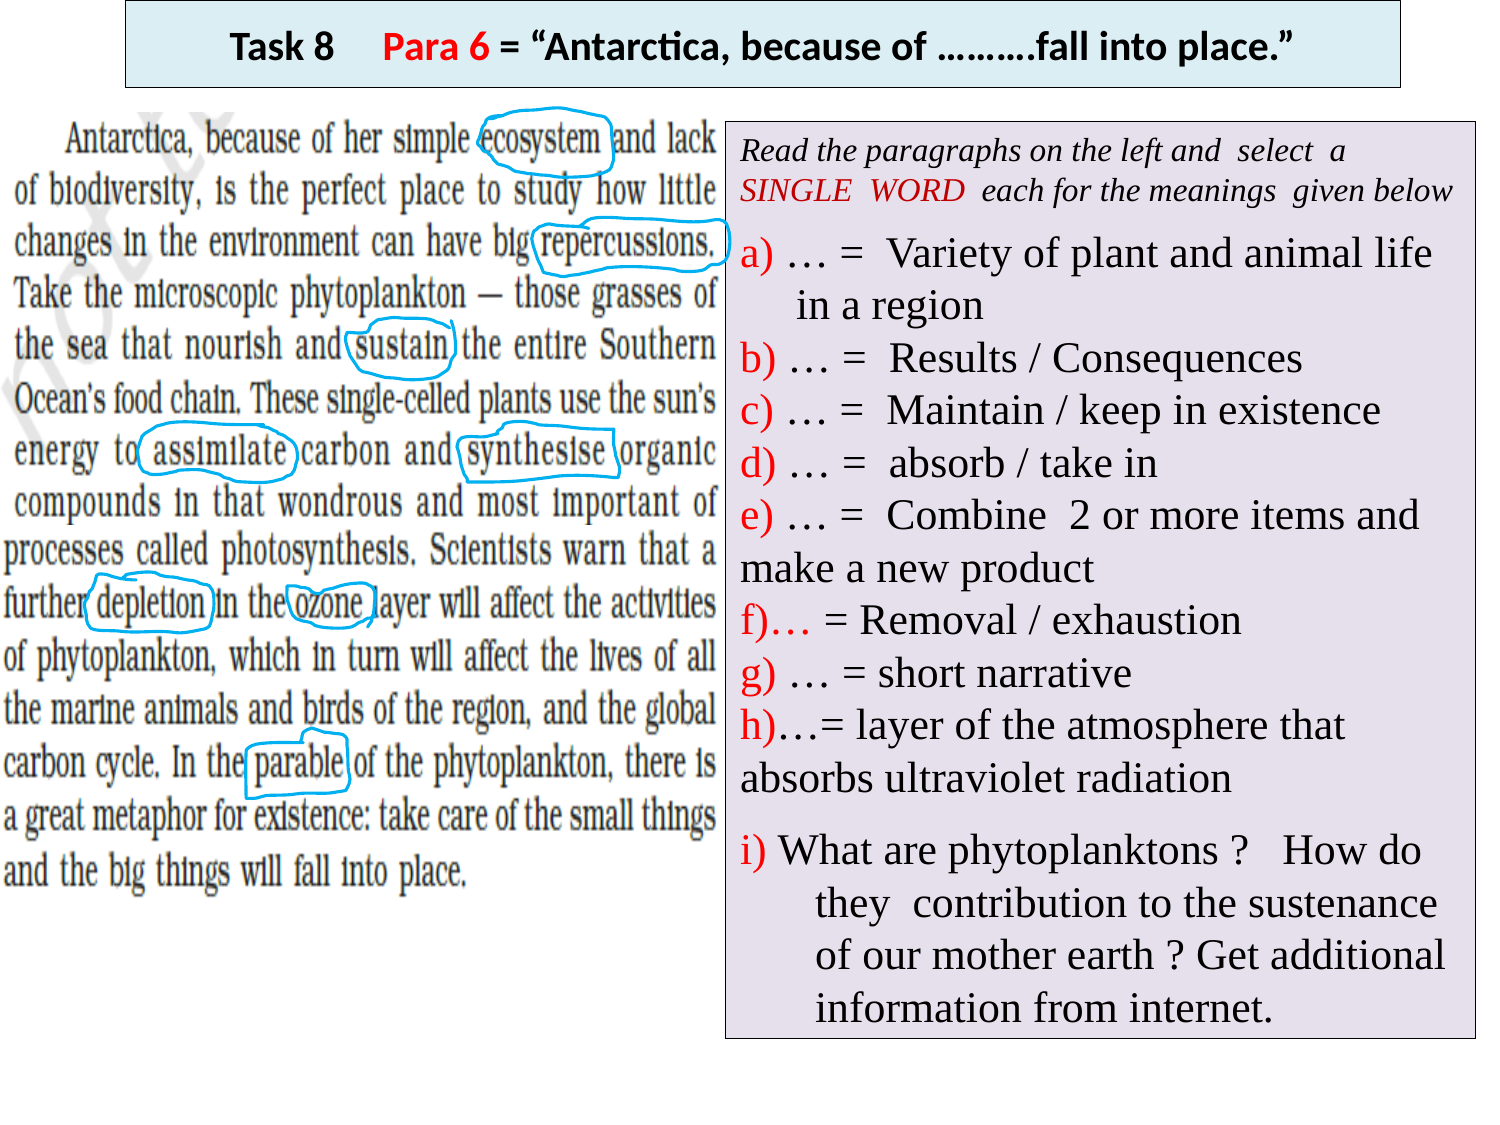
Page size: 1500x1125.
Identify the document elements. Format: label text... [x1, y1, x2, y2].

text_box [712, 908, 1475, 1050]
title Task 8 Para 6 = “Antarctica, because of ……….fall into place.” [125, 0, 1400, 88]
picture [534, 220, 726, 274]
picture [0, 112, 726, 901]
picture [480, 112, 611, 175]
text_box Read the paragraphs on the left and select a SINGLE WORD each for the meanings given below a) … = Variety of plant and animal life in a region b) … = Results / Consequences c) … = Maintain / keep in existence d) … = absorb / take in e) … = Combine 2 or more items and make a new product f)… = Removal / exhaustion g) … = short narrative h)…= layer of the atmosphere that absorbs ultraviolet radiation i) What are phytoplanktons ? How do they contribution to the sustenance of our mother earth ? Get additional information from internet. [724, 120, 1475, 1039]
